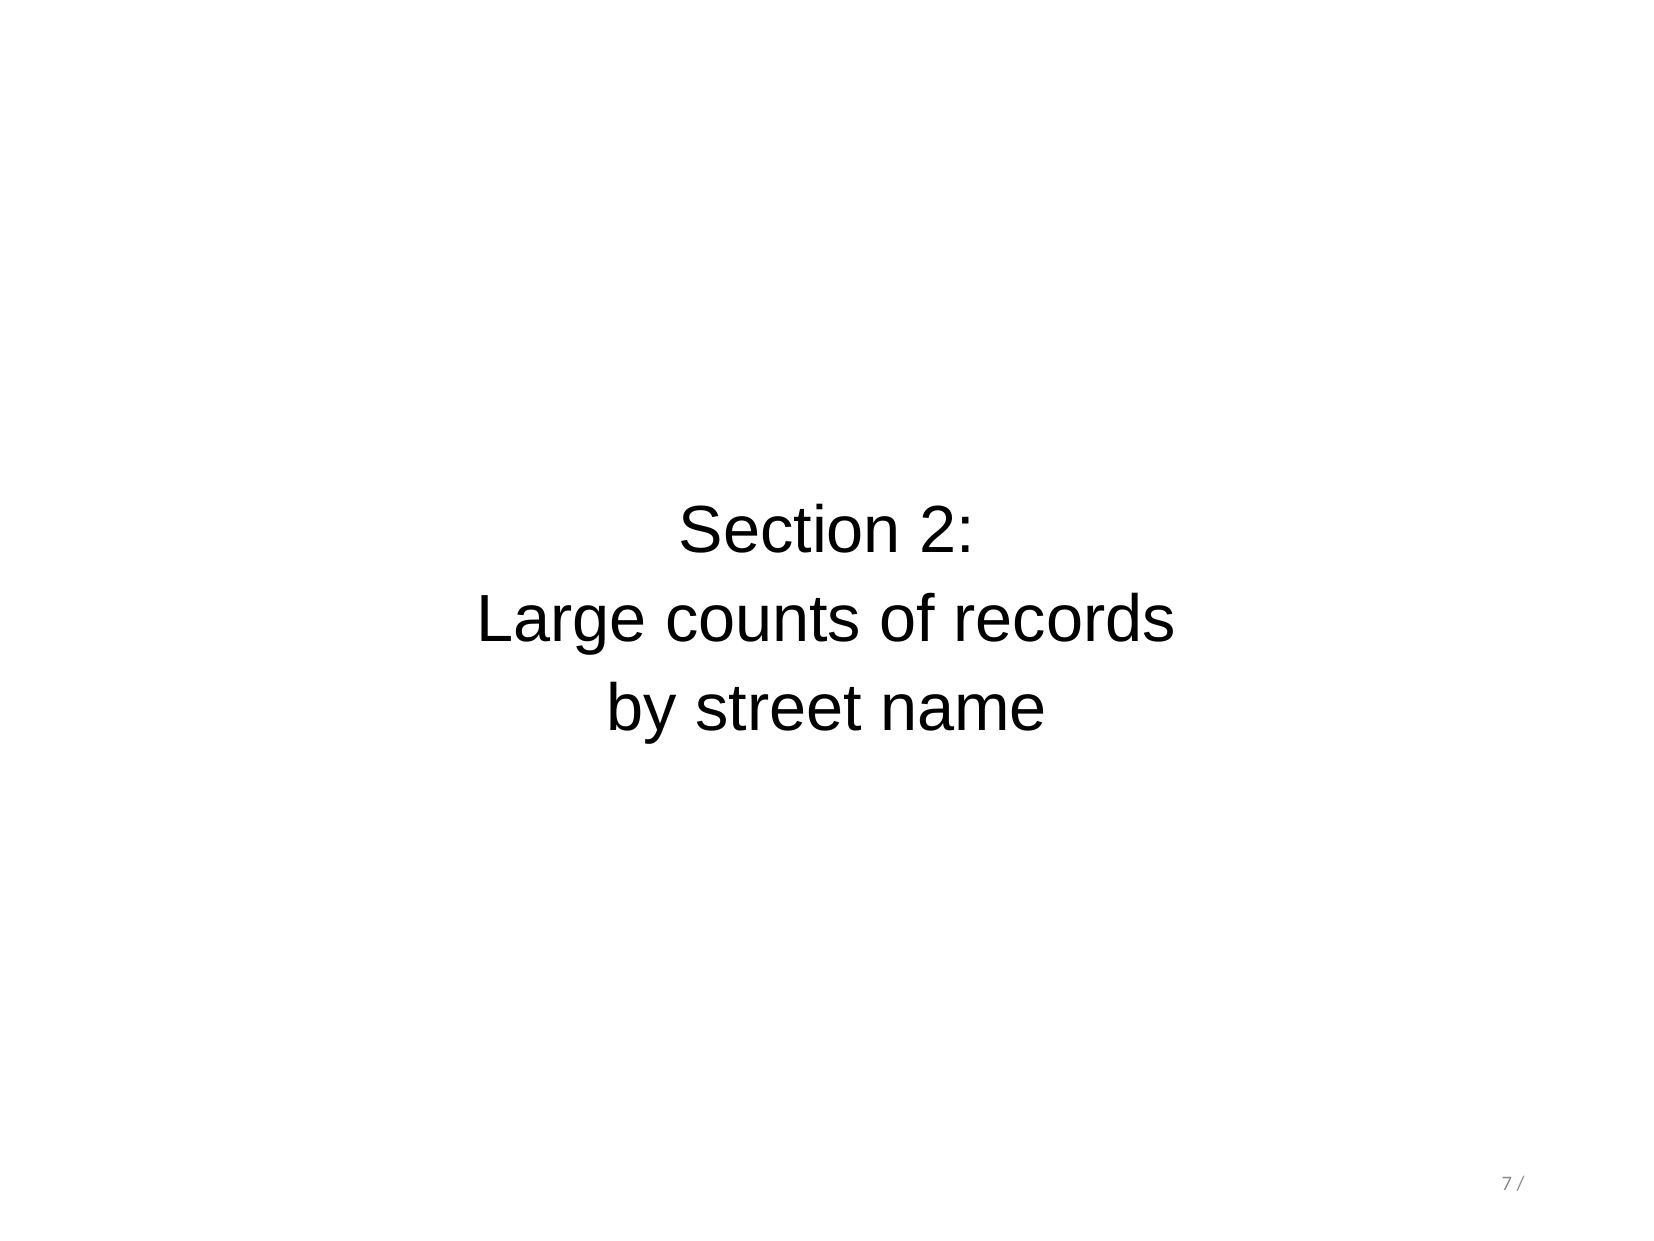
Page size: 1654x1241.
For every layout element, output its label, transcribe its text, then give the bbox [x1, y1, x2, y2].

subtitle Section 2: Large counts of records by street name [0, 0, 1654, 1241]
